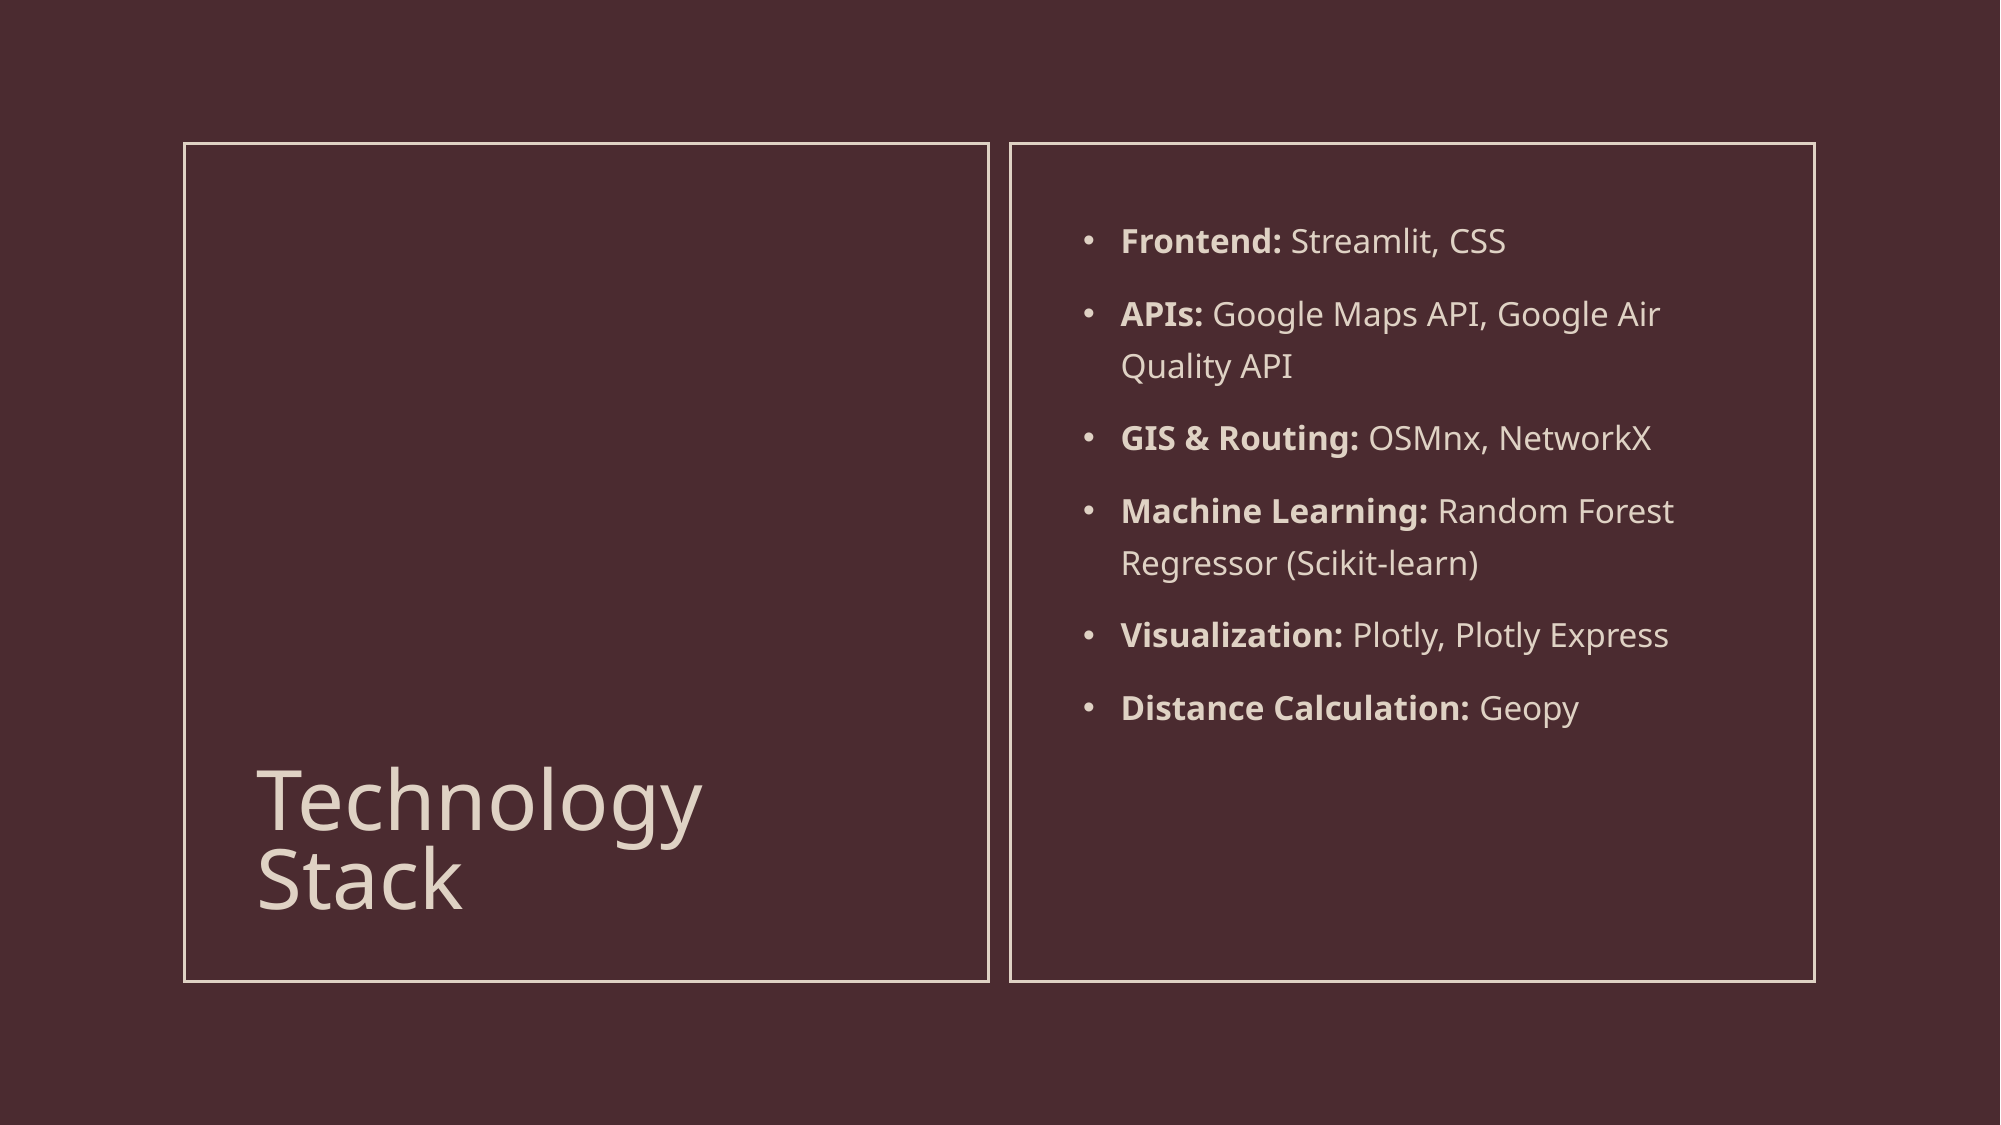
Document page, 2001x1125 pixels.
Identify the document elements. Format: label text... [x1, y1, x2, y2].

list Frontend: Streamlit, CSS APIs: Google Maps API, Google Air Quality API GIS & Routing: OSMnx, NetworkX Machine Learning: Random Forest Regressor (Scikit-learn) Visualization: Plotly, Plotly Express Distance Calculation: Geopy [1068, 201, 1755, 934]
title Technology Stack [241, 201, 929, 934]
